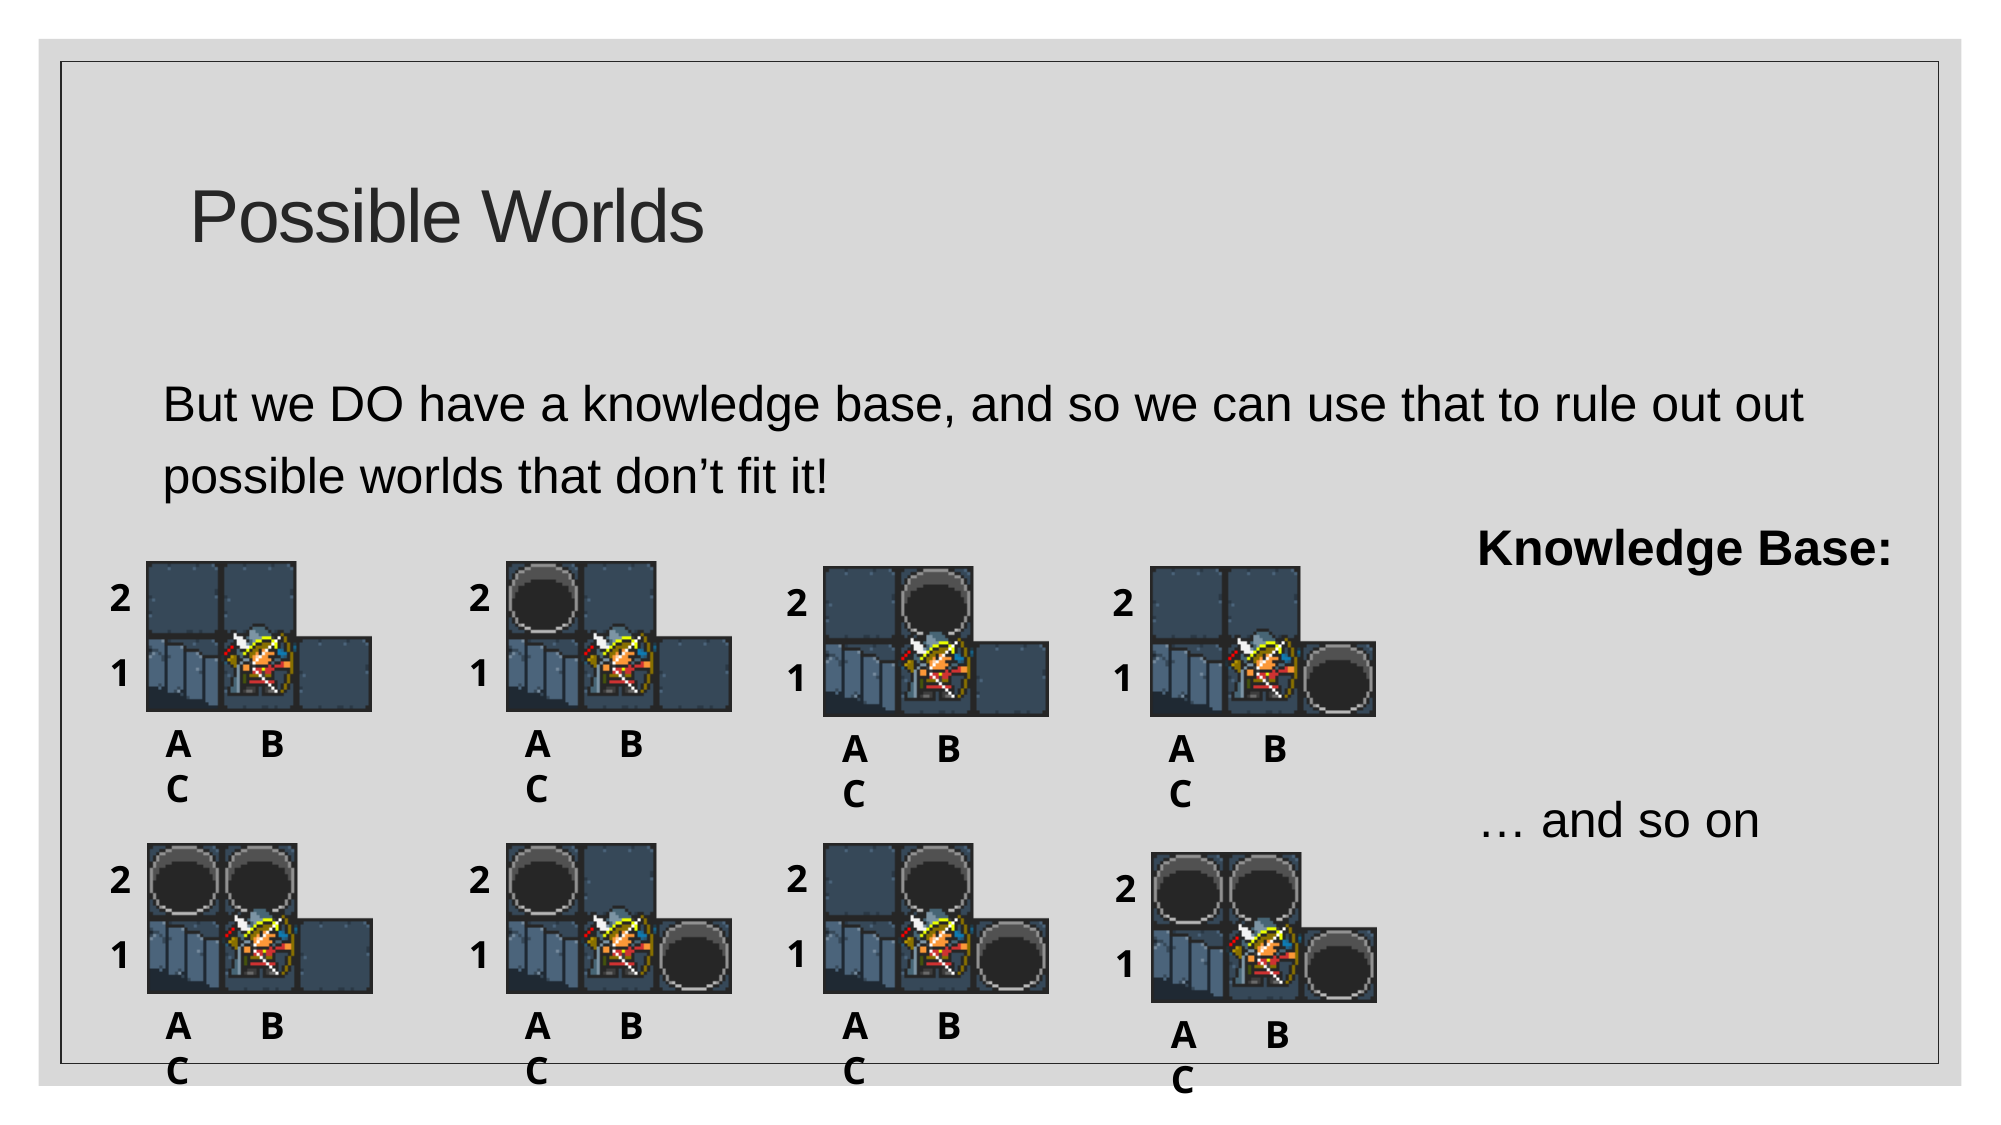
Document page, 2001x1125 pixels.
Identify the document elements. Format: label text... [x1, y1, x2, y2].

title Possible Worlds [174, 105, 1825, 331]
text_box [438, 561, 732, 774]
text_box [756, 566, 1049, 779]
list But we DO have a knowledge base, and so we can use that to rule out out possible worlds that don’t fit it! [147, 352, 1855, 984]
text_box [79, 561, 372, 774]
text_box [79, 843, 373, 1056]
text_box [756, 843, 1049, 1055]
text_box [438, 843, 732, 1056]
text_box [1084, 852, 1377, 1065]
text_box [1082, 566, 1376, 779]
